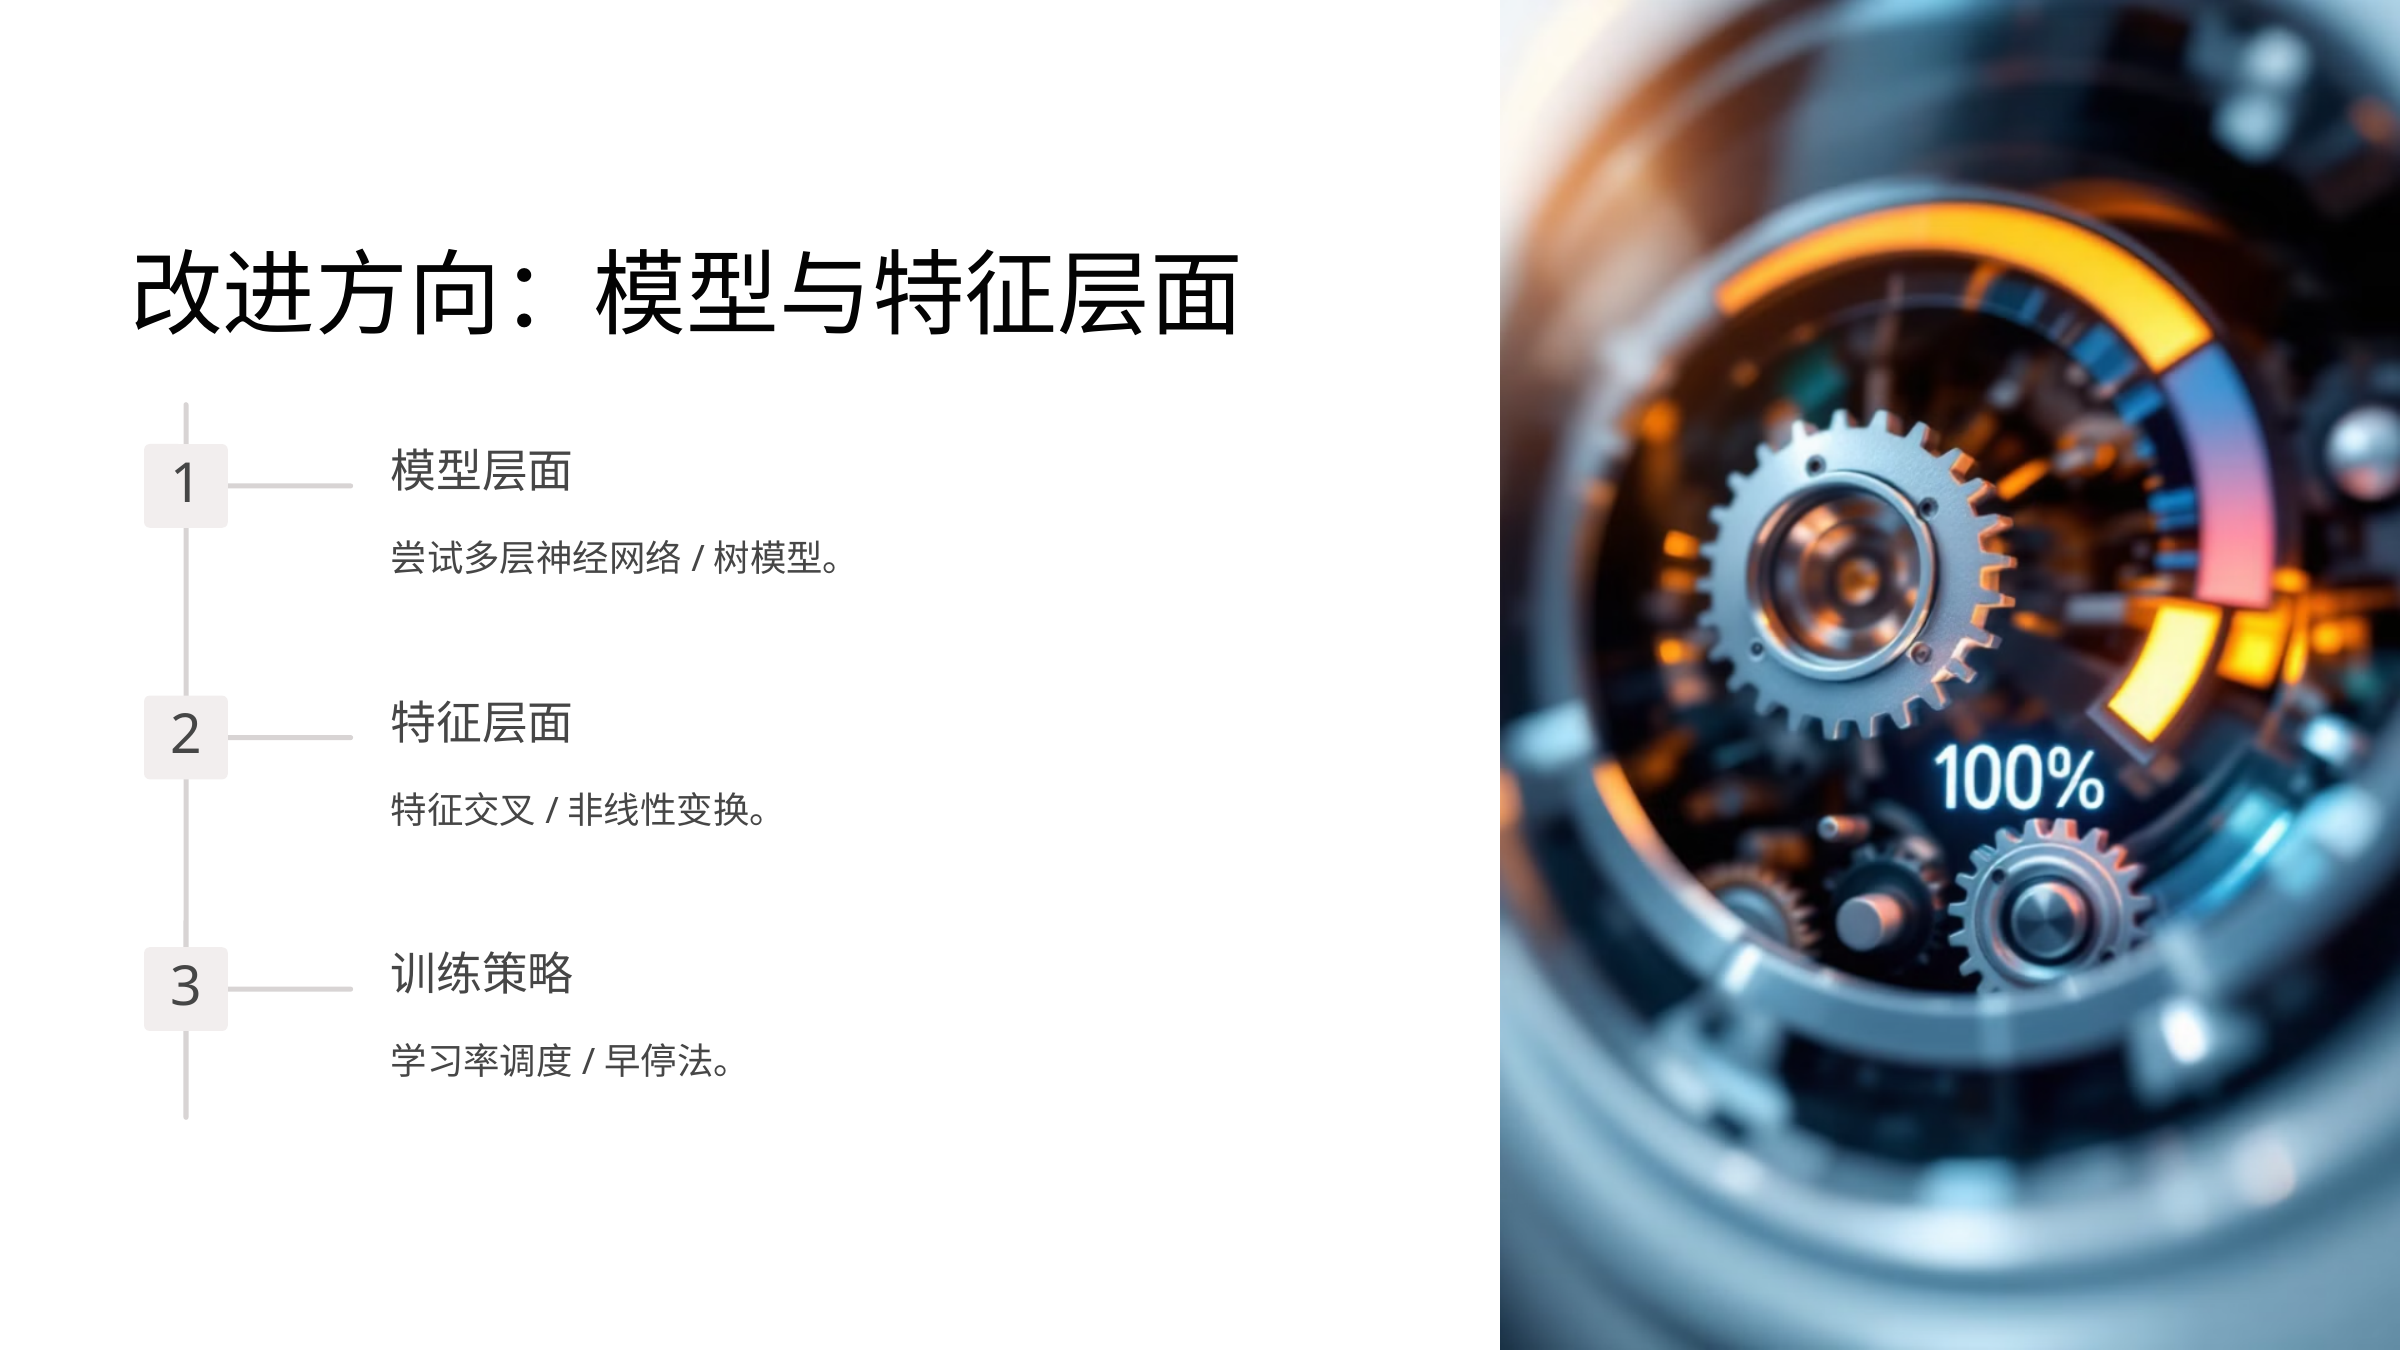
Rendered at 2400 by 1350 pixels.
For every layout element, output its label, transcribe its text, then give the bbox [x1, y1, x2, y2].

text_box [228, 986, 354, 992]
text_box [183, 1031, 189, 1120]
text_box 尝试多层神经网络/树模型。 [390, 519, 1370, 580]
text_box 学习率调度/早停法。 [390, 1023, 1370, 1083]
text_box [144, 443, 228, 528]
text_box 1 [176, 458, 196, 514]
text_box [183, 528, 189, 695]
text_box 改进方向：模型与特征层面 [130, 230, 1247, 347]
text_box 特征交叉/非线性变换。 [390, 771, 1370, 831]
text_box [144, 947, 228, 1031]
text_box 2 [169, 709, 203, 766]
text_box 模型层面 [390, 439, 856, 498]
text_box [228, 735, 354, 741]
text_box [183, 402, 189, 444]
text_box [228, 483, 354, 489]
text_box 特征层面 [390, 691, 856, 750]
picture [1499, 0, 2400, 1350]
text_box [144, 695, 228, 780]
text_box 训练策略 [390, 942, 856, 1001]
text_box 3 [169, 961, 203, 1017]
text_box [183, 780, 189, 947]
